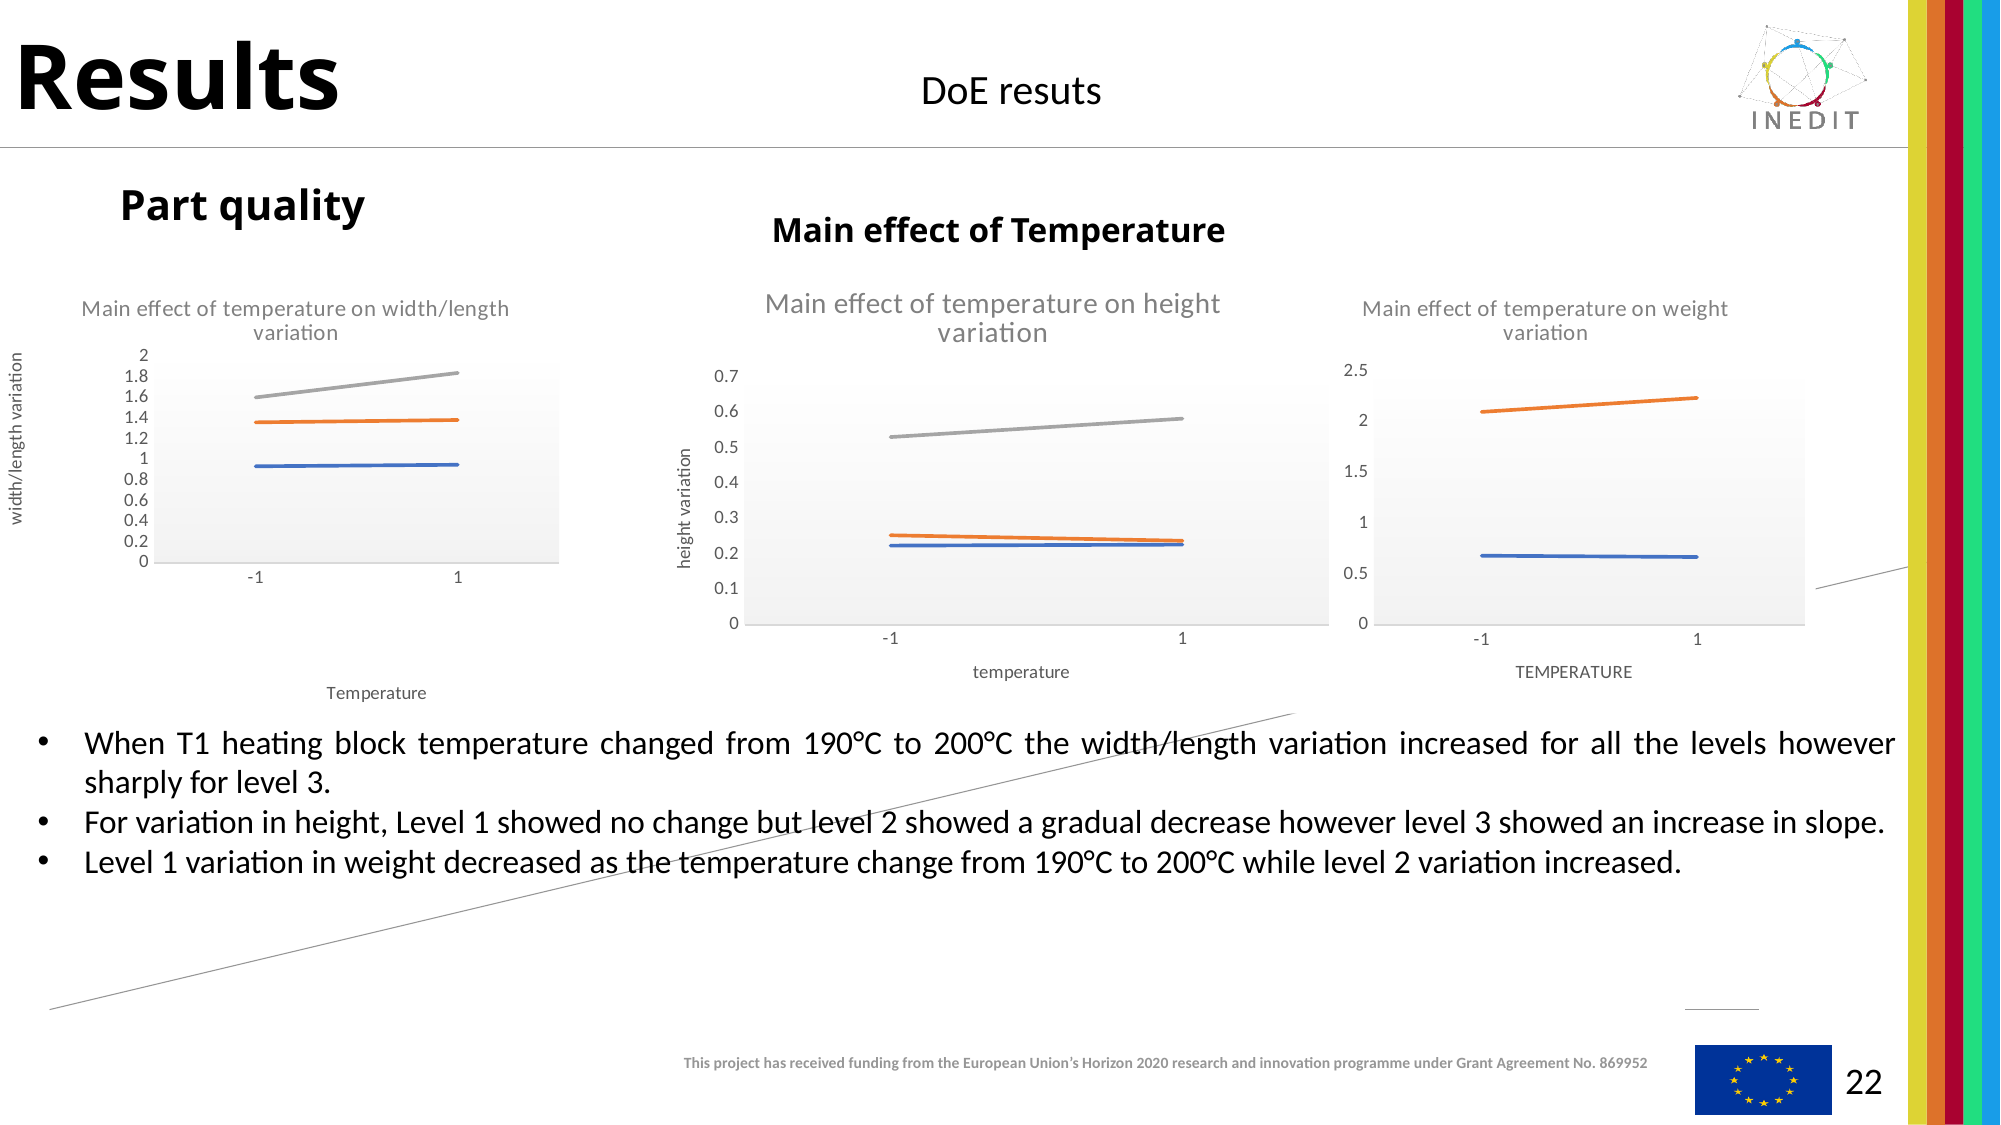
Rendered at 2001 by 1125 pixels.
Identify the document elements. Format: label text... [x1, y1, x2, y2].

text_box Main effect of Temperature [643, 202, 1355, 256]
title Results [0, 24, 1438, 138]
text_box Part quality [0, 172, 497, 235]
text_box When T1 heating block temperature changed from 190°C to 200°C the width/length variation increased for all the levels however sharply for level 3. For variation in height, Level 1 showed no change but level 2 showed a gradual decrease however level 3 showed an increase in slope. Level 1 variation in weight decreased as the temperature change from 190°C to 200°C while level 2 variation increased. [22, 713, 1914, 888]
chart [643, 265, 1816, 714]
text_box 22 [1830, 1049, 1925, 1110]
picture [1738, 25, 1867, 129]
picture [1695, 1045, 1832, 1115]
text_box DoE resuts [906, 55, 1118, 121]
chart [0, 276, 593, 714]
